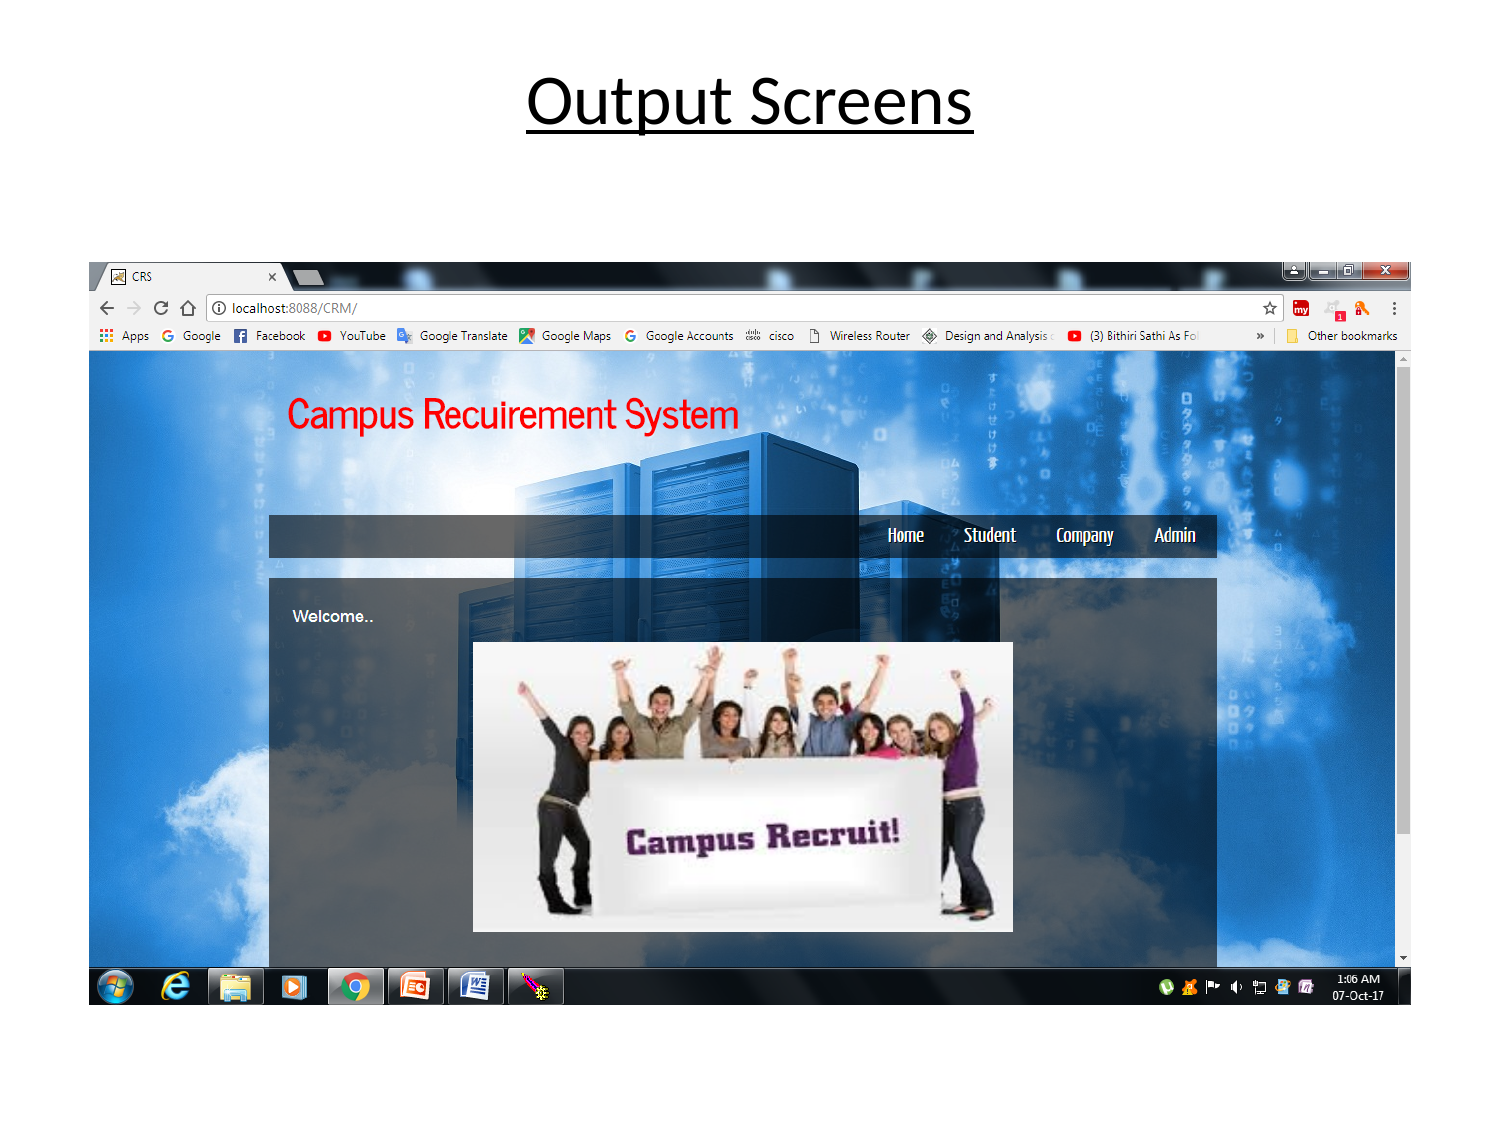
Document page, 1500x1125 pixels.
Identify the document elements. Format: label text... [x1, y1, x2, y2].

title Output Screens [75, 45, 1425, 233]
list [89, 262, 1411, 1006]
